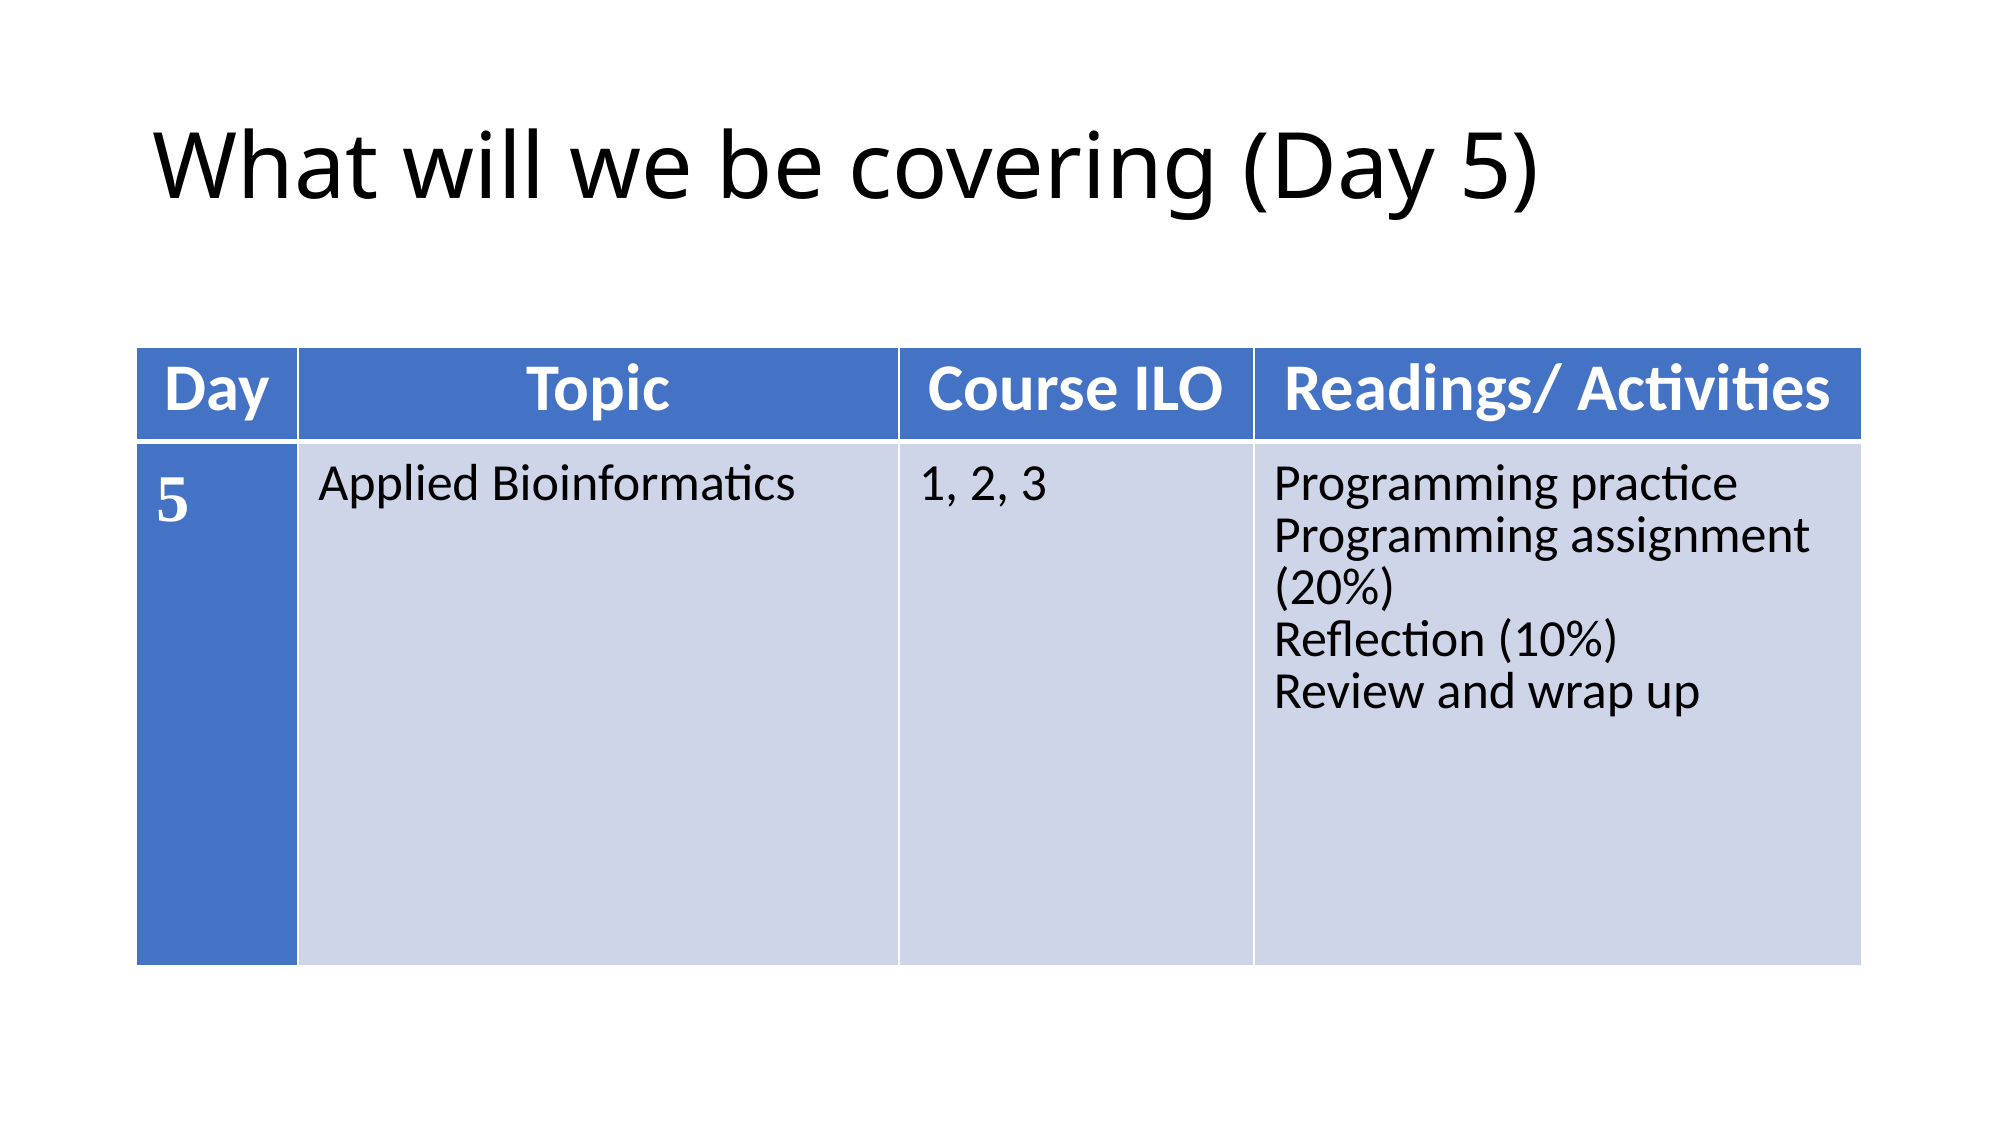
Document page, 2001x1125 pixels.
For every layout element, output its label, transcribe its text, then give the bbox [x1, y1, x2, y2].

table_header Topic [299, 348, 898, 439]
title What will we be covering (Day 5) [137, 59, 1863, 278]
table_cell 5 [137, 444, 297, 965]
table_header Course ILO [900, 348, 1253, 439]
table_cell 1, 2, 3 [900, 444, 1253, 965]
table_header Readings/ Activities [1255, 348, 1861, 439]
table_cell Applied Bioinformatics [299, 444, 898, 965]
table_header Day [137, 348, 297, 439]
table_cell Programming practice Programming assignment (20%) Reflection (10%) Review and wrap up [1255, 444, 1861, 965]
